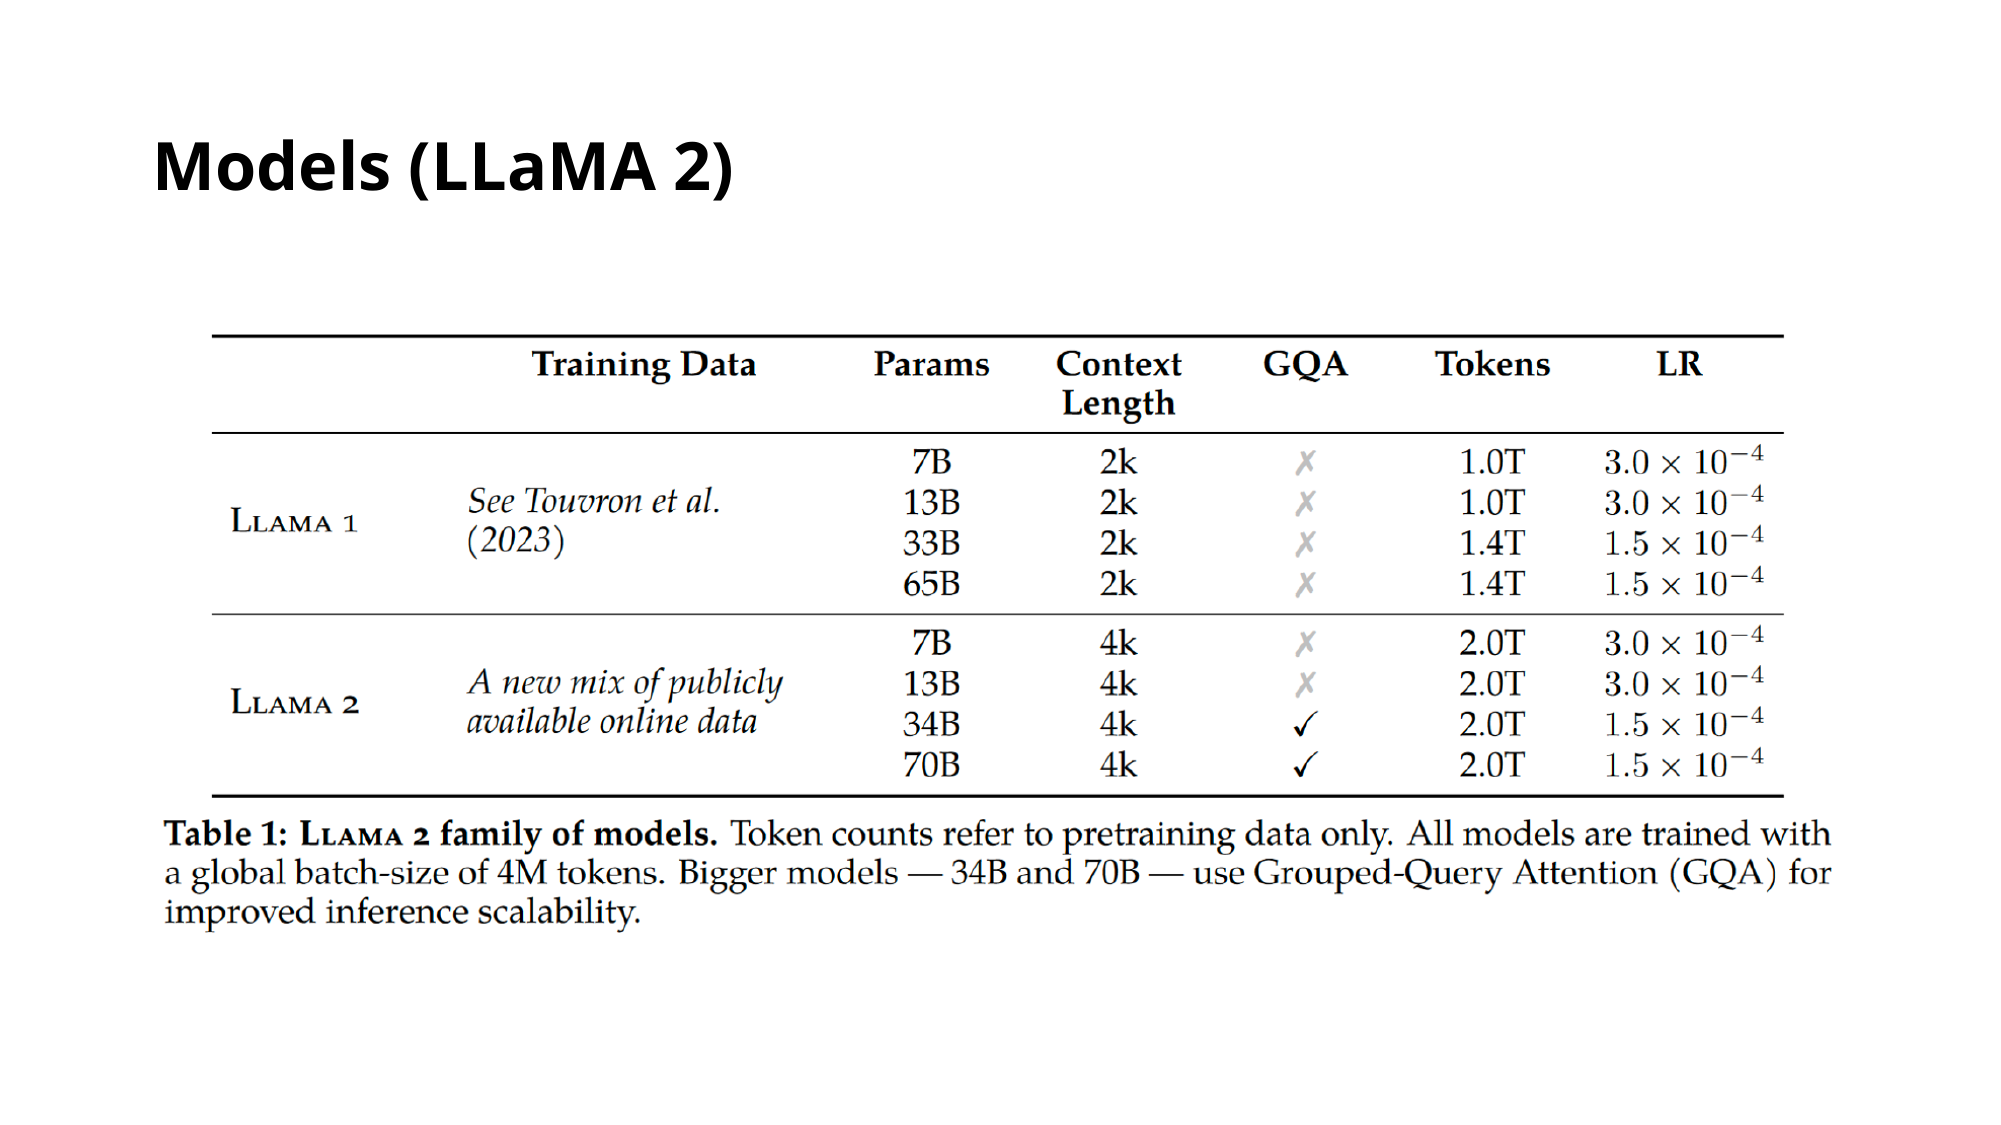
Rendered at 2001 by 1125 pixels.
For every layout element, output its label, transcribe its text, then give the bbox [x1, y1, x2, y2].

picture [149, 319, 1851, 953]
title Models (LLaMA 2) [137, 59, 1863, 278]
